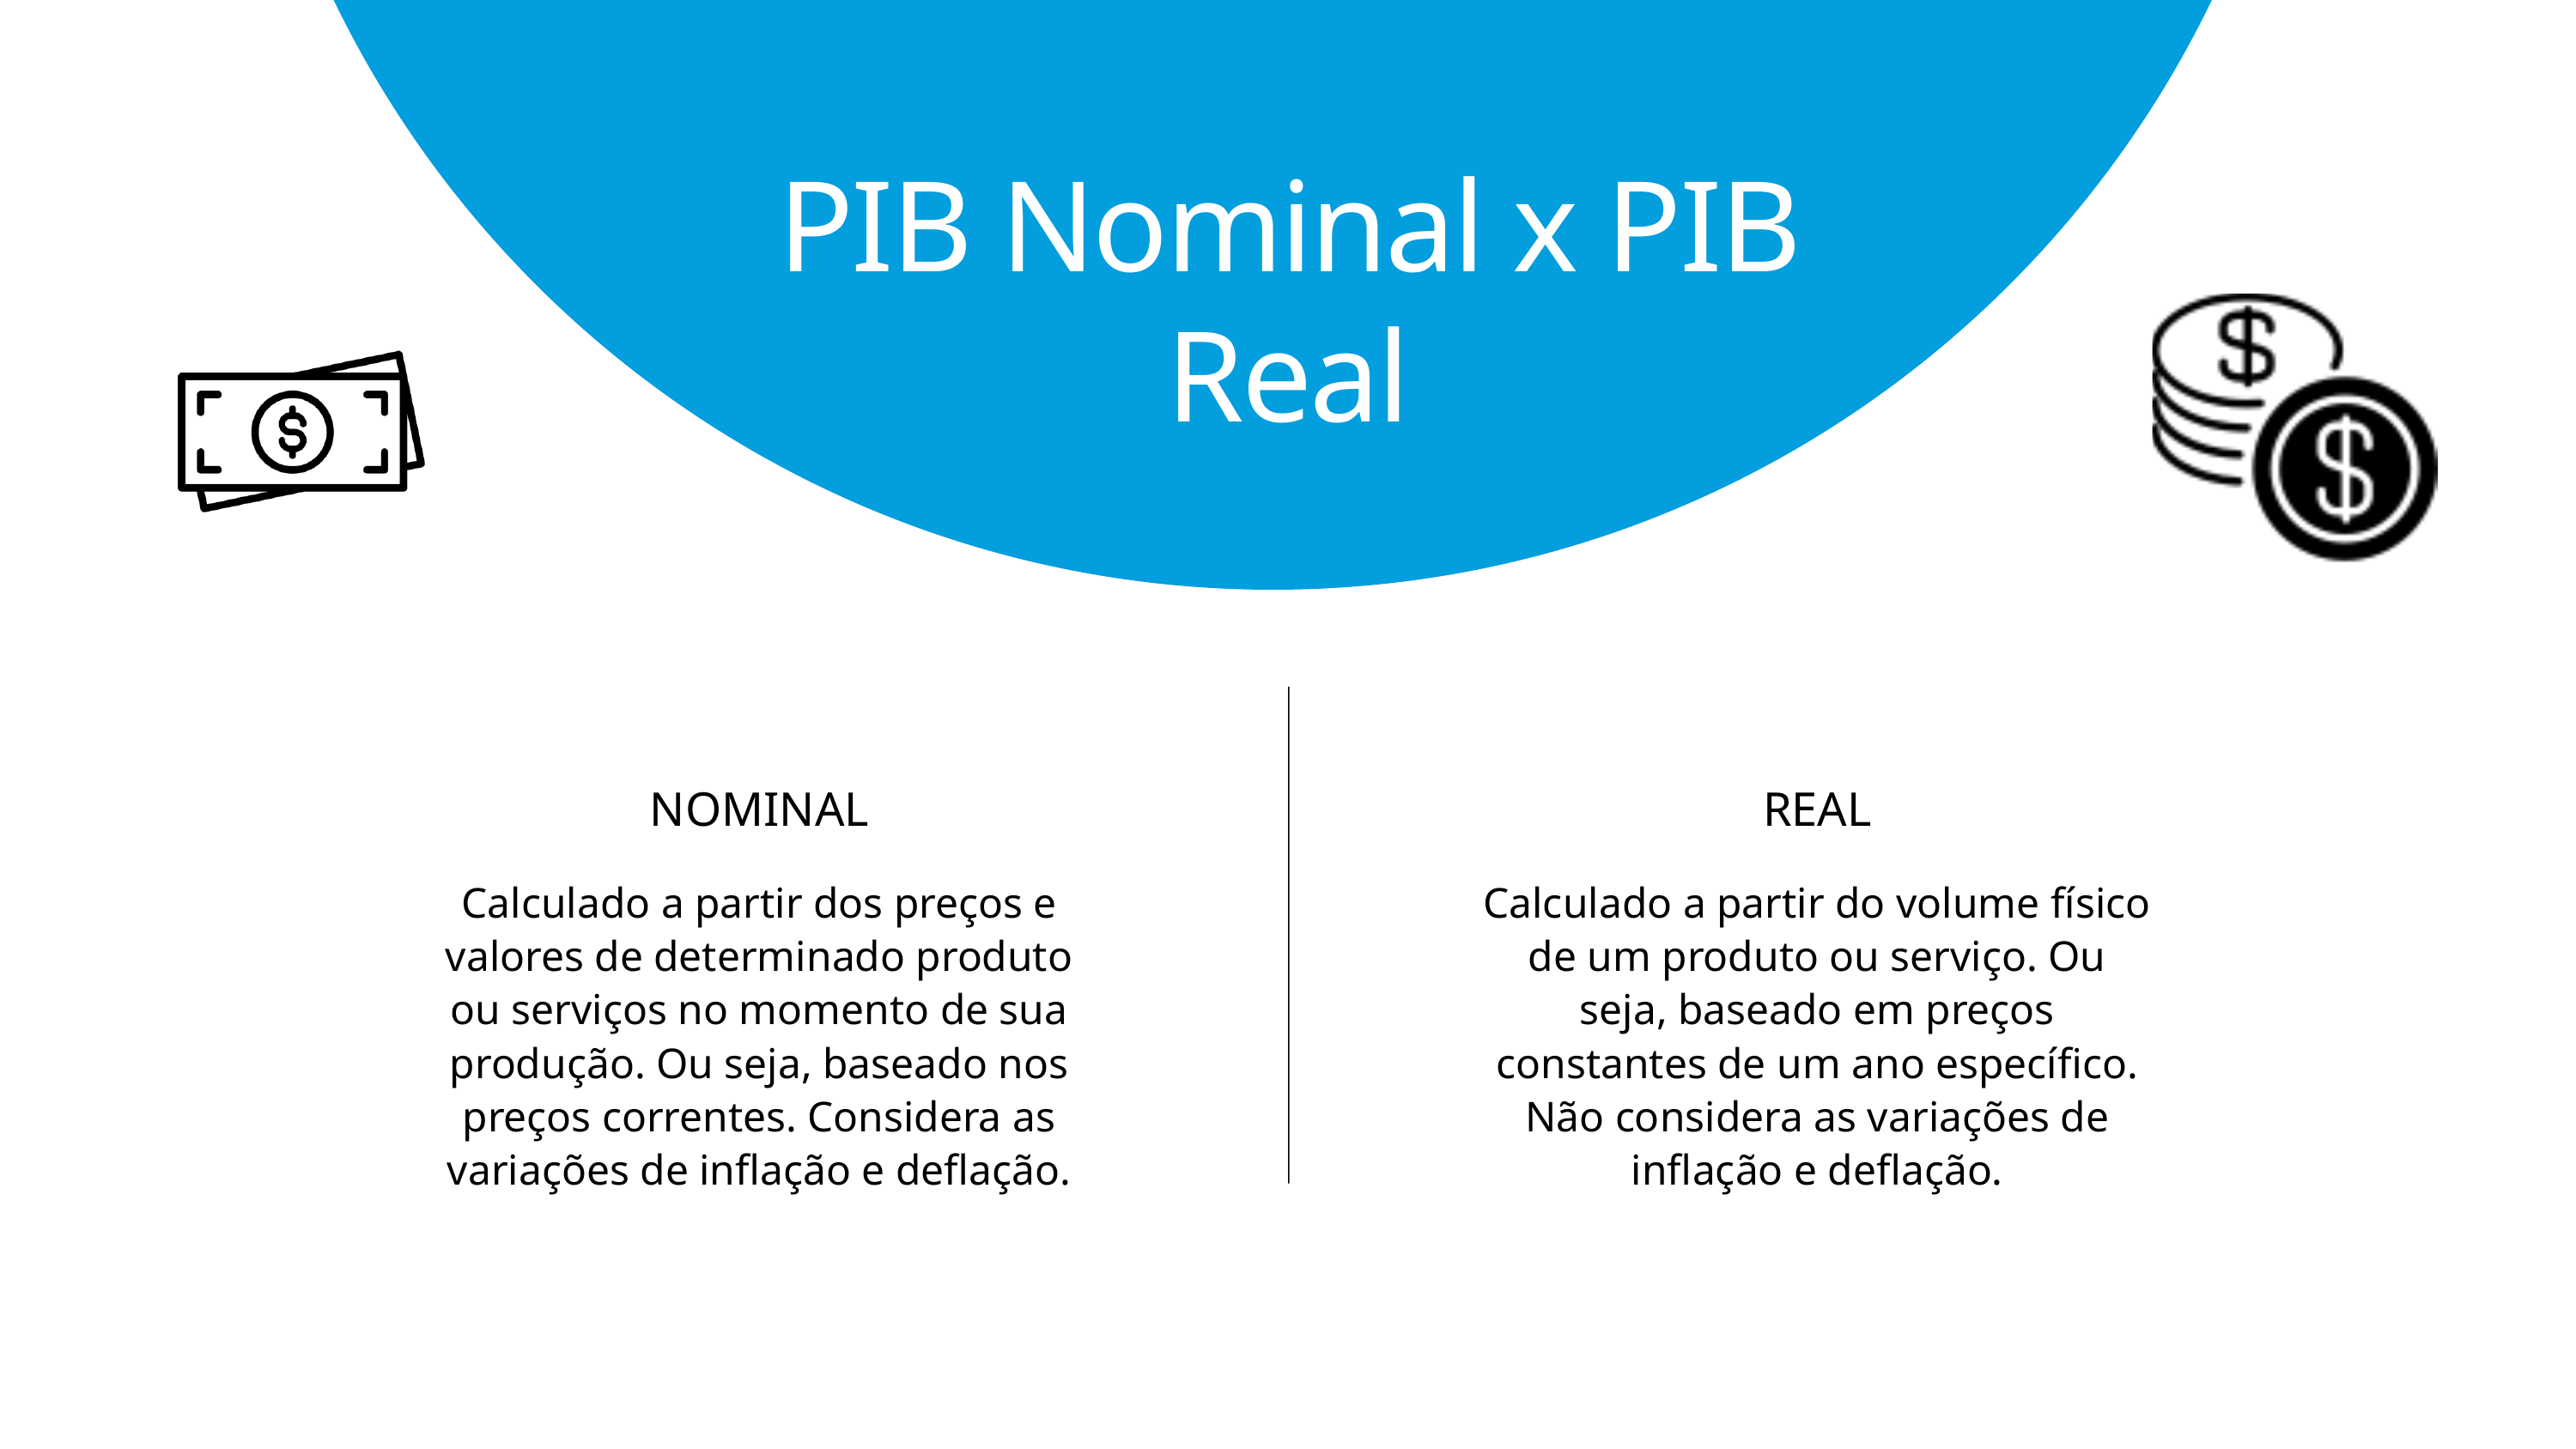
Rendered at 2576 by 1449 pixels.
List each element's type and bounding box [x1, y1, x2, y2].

text_box [230, 0, 2315, 591]
text_box [424, 775, 1095, 1184]
text_box [1482, 775, 2153, 1184]
text_box [2322, 294, 2439, 569]
text_box [178, 350, 224, 512]
